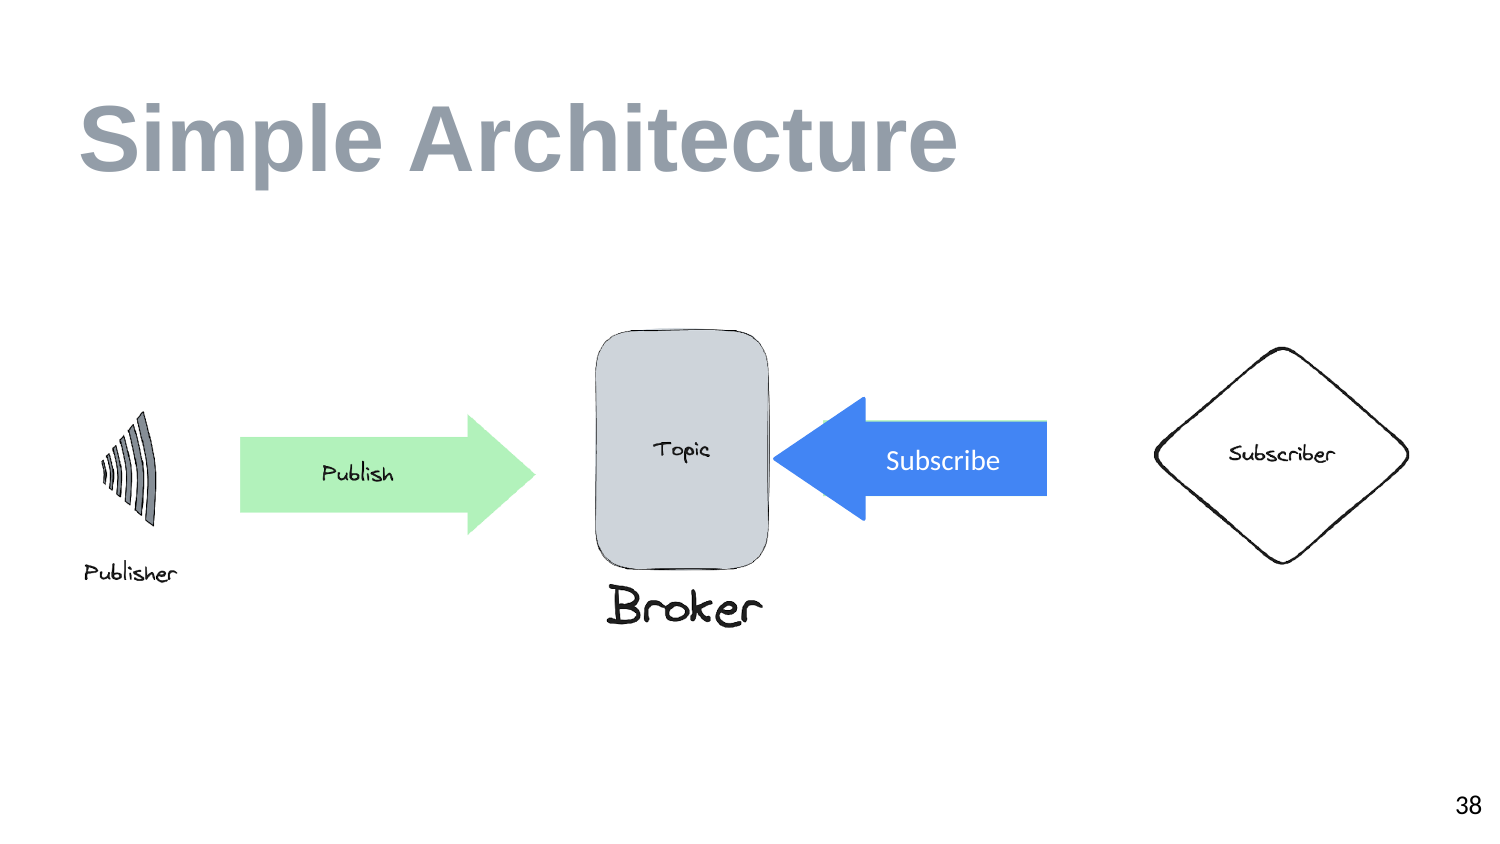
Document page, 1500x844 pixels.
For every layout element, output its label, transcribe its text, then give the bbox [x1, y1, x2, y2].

text_box Simple Architecture [78, 77, 1422, 186]
picture [78, 324, 1423, 646]
slide_number ‹#› [1440, 780, 1500, 830]
